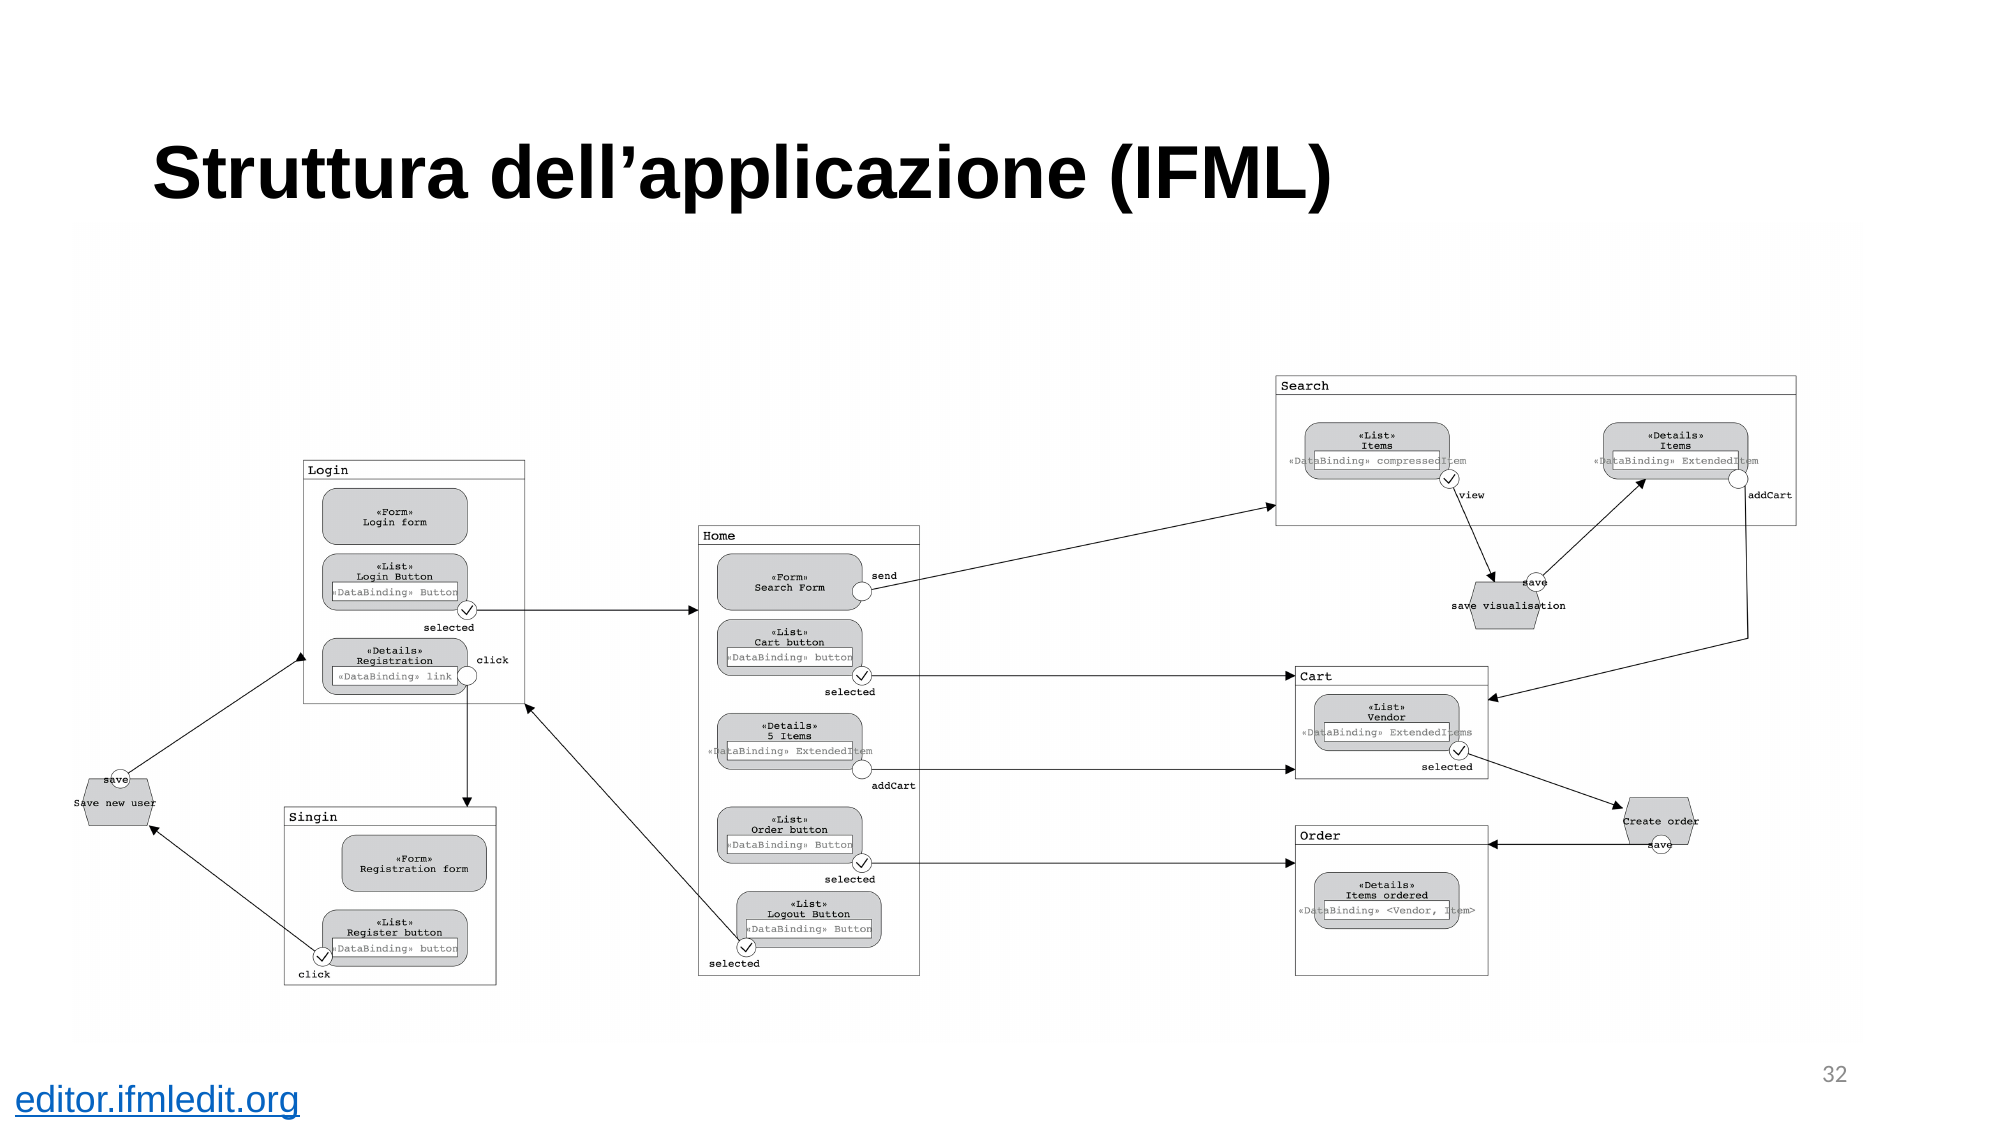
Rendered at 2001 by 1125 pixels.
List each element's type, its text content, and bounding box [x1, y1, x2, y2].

text_box 32 [1412, 1054, 1863, 1103]
text_box Struttura dell’applicazione (IFML) [137, 59, 1863, 219]
picture [71, 221, 1863, 1043]
text_box editor.ifmledit.org [0, 1068, 750, 1125]
